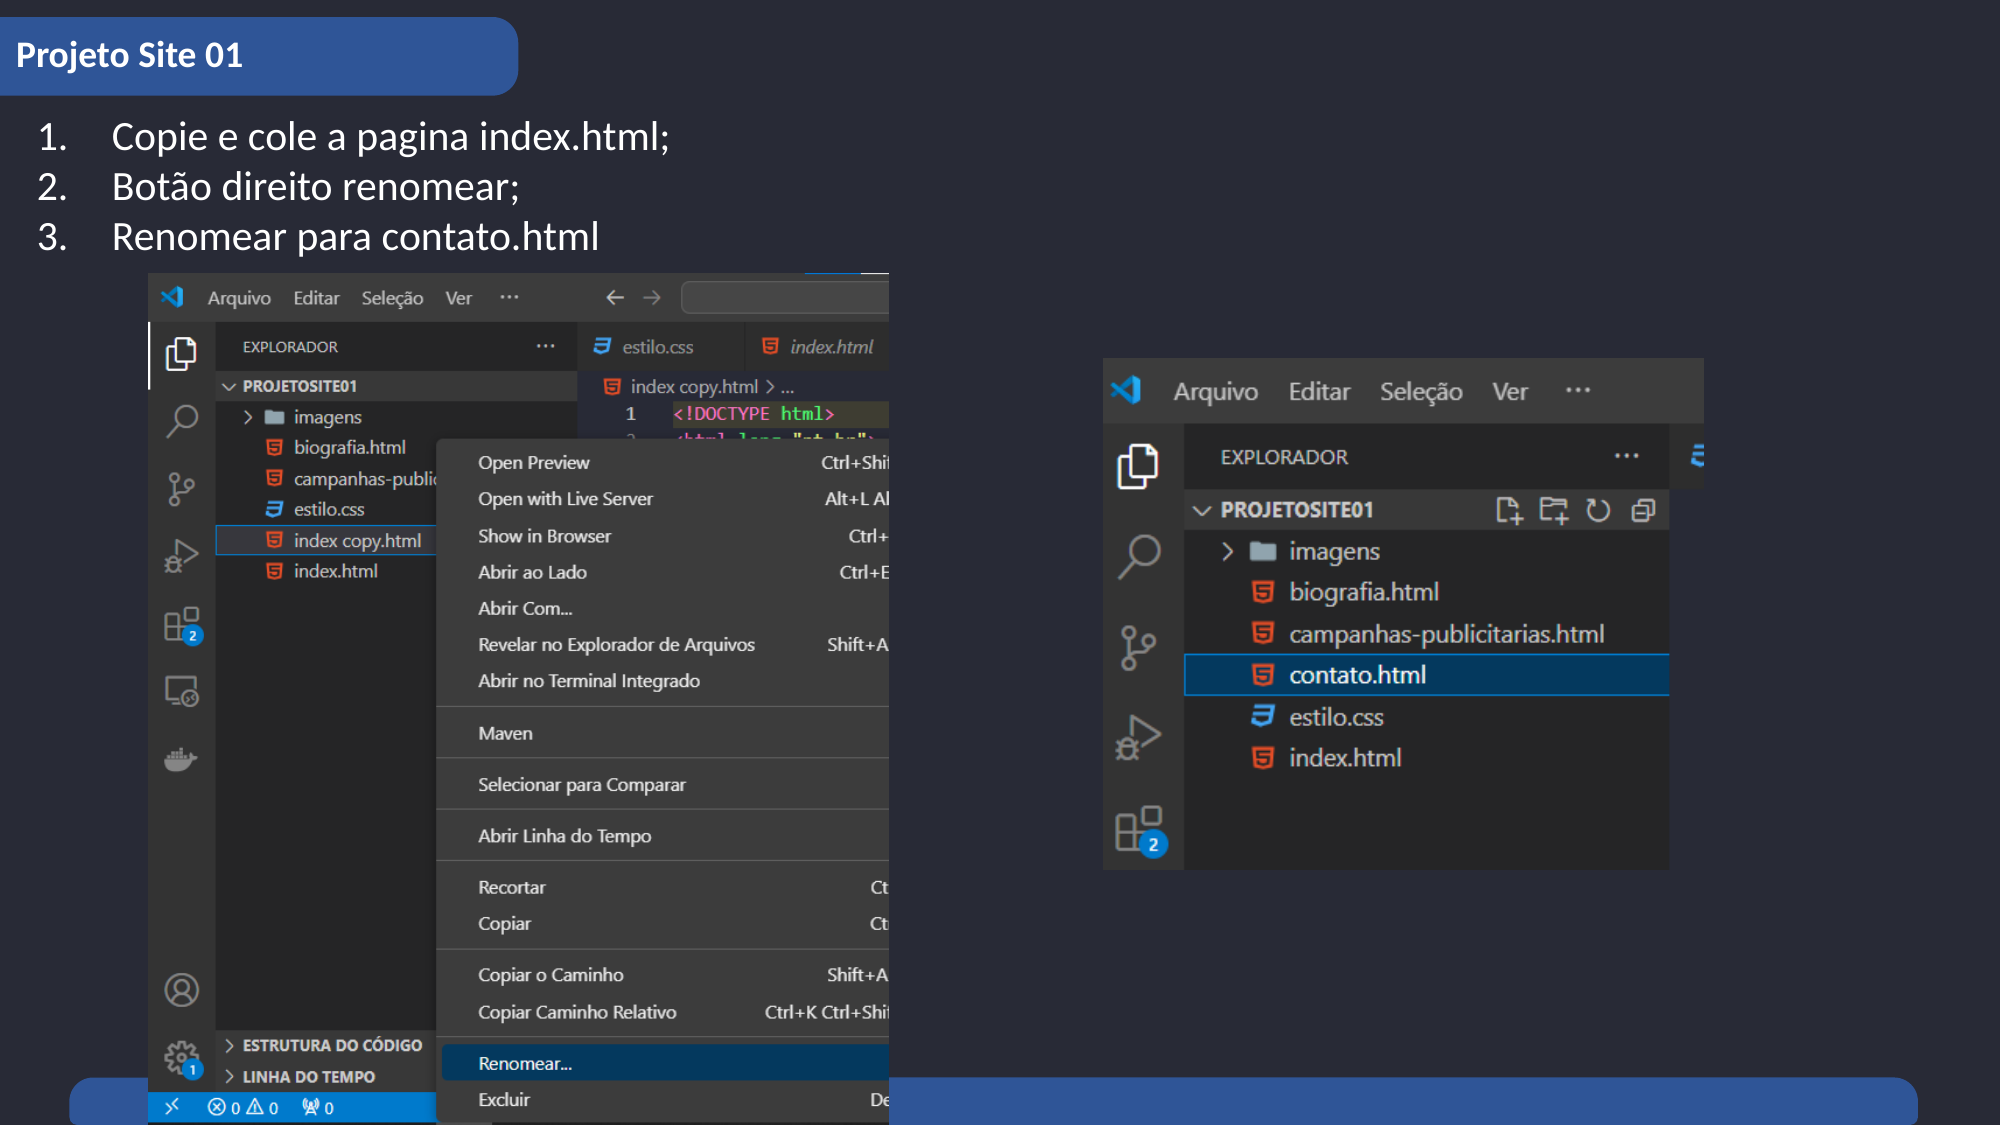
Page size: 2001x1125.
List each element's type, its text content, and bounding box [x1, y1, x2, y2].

text_box Copie e cole a pagina index.html; Botão direito renomear; Renomear para contato.html [22, 101, 687, 267]
picture [148, 273, 889, 1125]
text_box [0, 15, 520, 97]
text_box [889, 1076, 1919, 1125]
picture [1103, 358, 1704, 870]
text_box [68, 1076, 148, 1125]
text_box Projeto Site 01 [1, 22, 267, 83]
